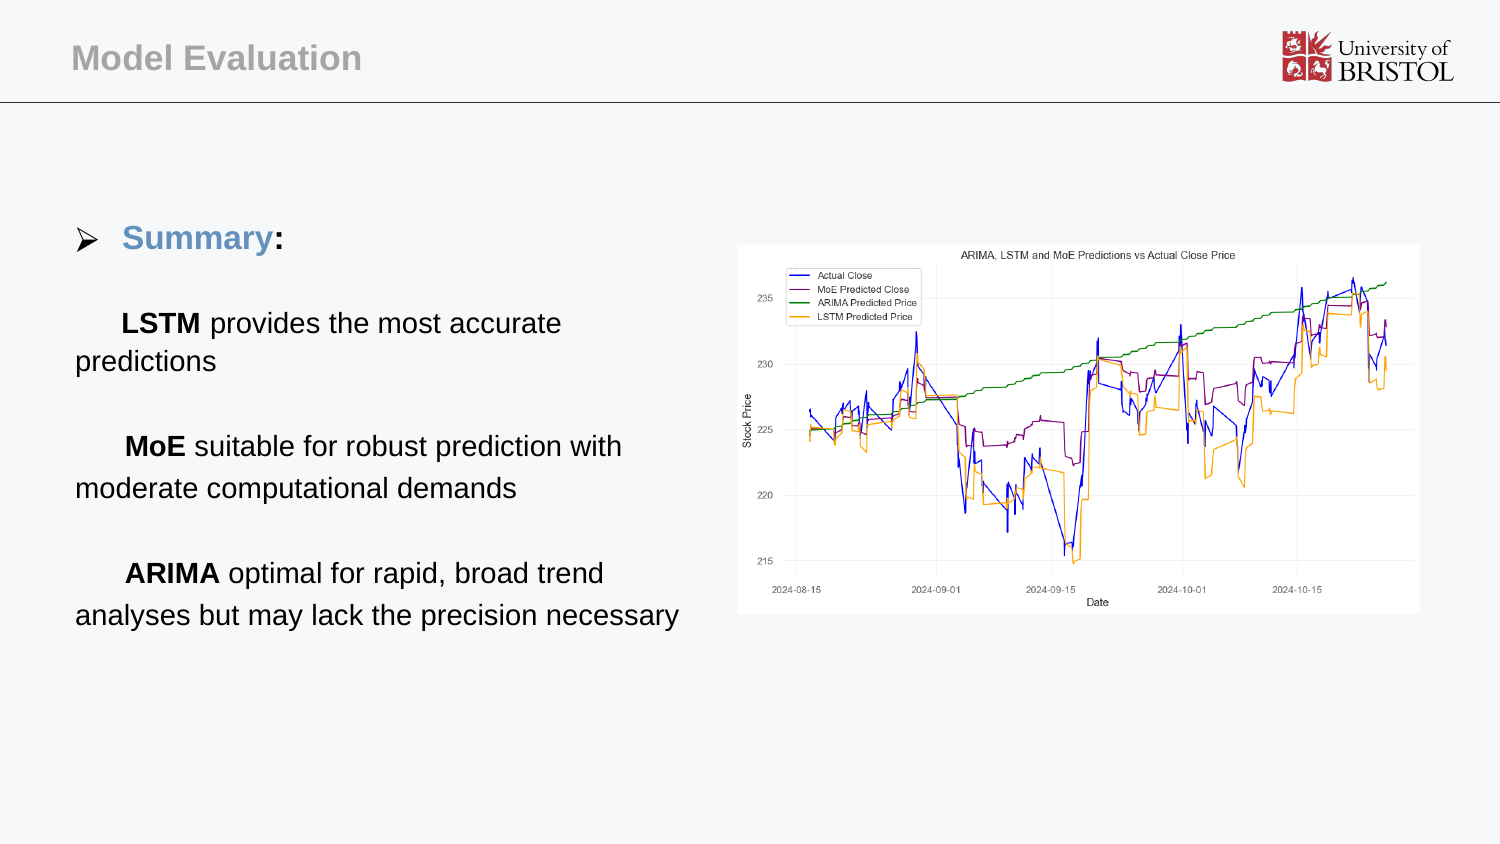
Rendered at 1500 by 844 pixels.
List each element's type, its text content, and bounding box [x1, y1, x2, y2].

picture [1282, 29, 1456, 83]
text_box Summary: LSTM provides the most accurate predictions MoE suitable for robust prediction with moderate computational demands ARIMA optimal for rapid, broad trend analyses but may lack the precision necessary [60, 206, 697, 639]
picture [737, 244, 1420, 615]
text_box Model Evaluation [71, 34, 602, 78]
